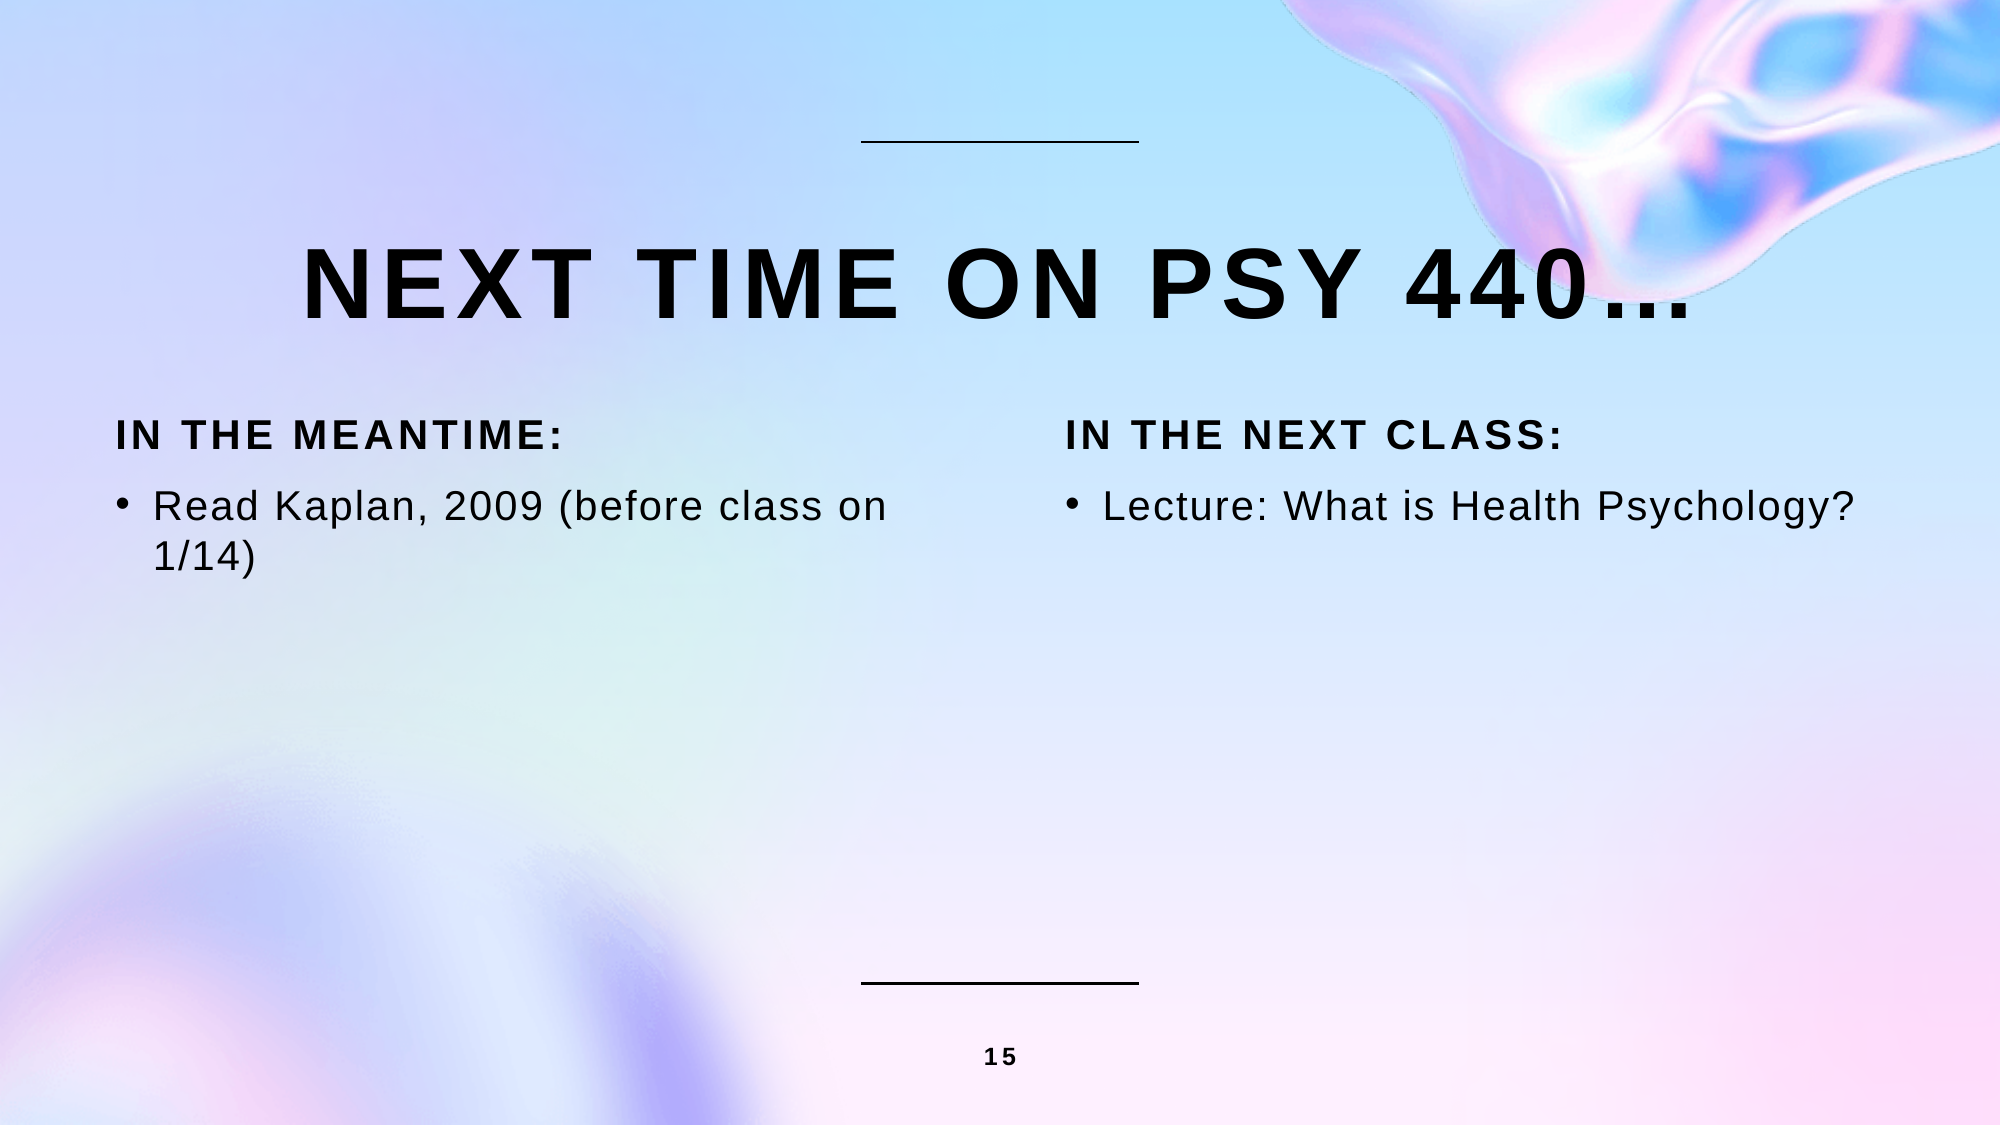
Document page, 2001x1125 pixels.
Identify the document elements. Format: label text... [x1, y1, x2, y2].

list In the meantime: [100, 399, 947, 460]
picture [0, 0, 2000, 1125]
list In the Next Class: [1050, 399, 1901, 460]
slide_number 15 [662, 985, 1338, 1125]
list Lecture: What is Health Psychology? [1050, 471, 1901, 1004]
list Read Kaplan, 2009 (before class on 1/14) [100, 471, 947, 1004]
title Next time on PSY 440… [100, 142, 1901, 401]
